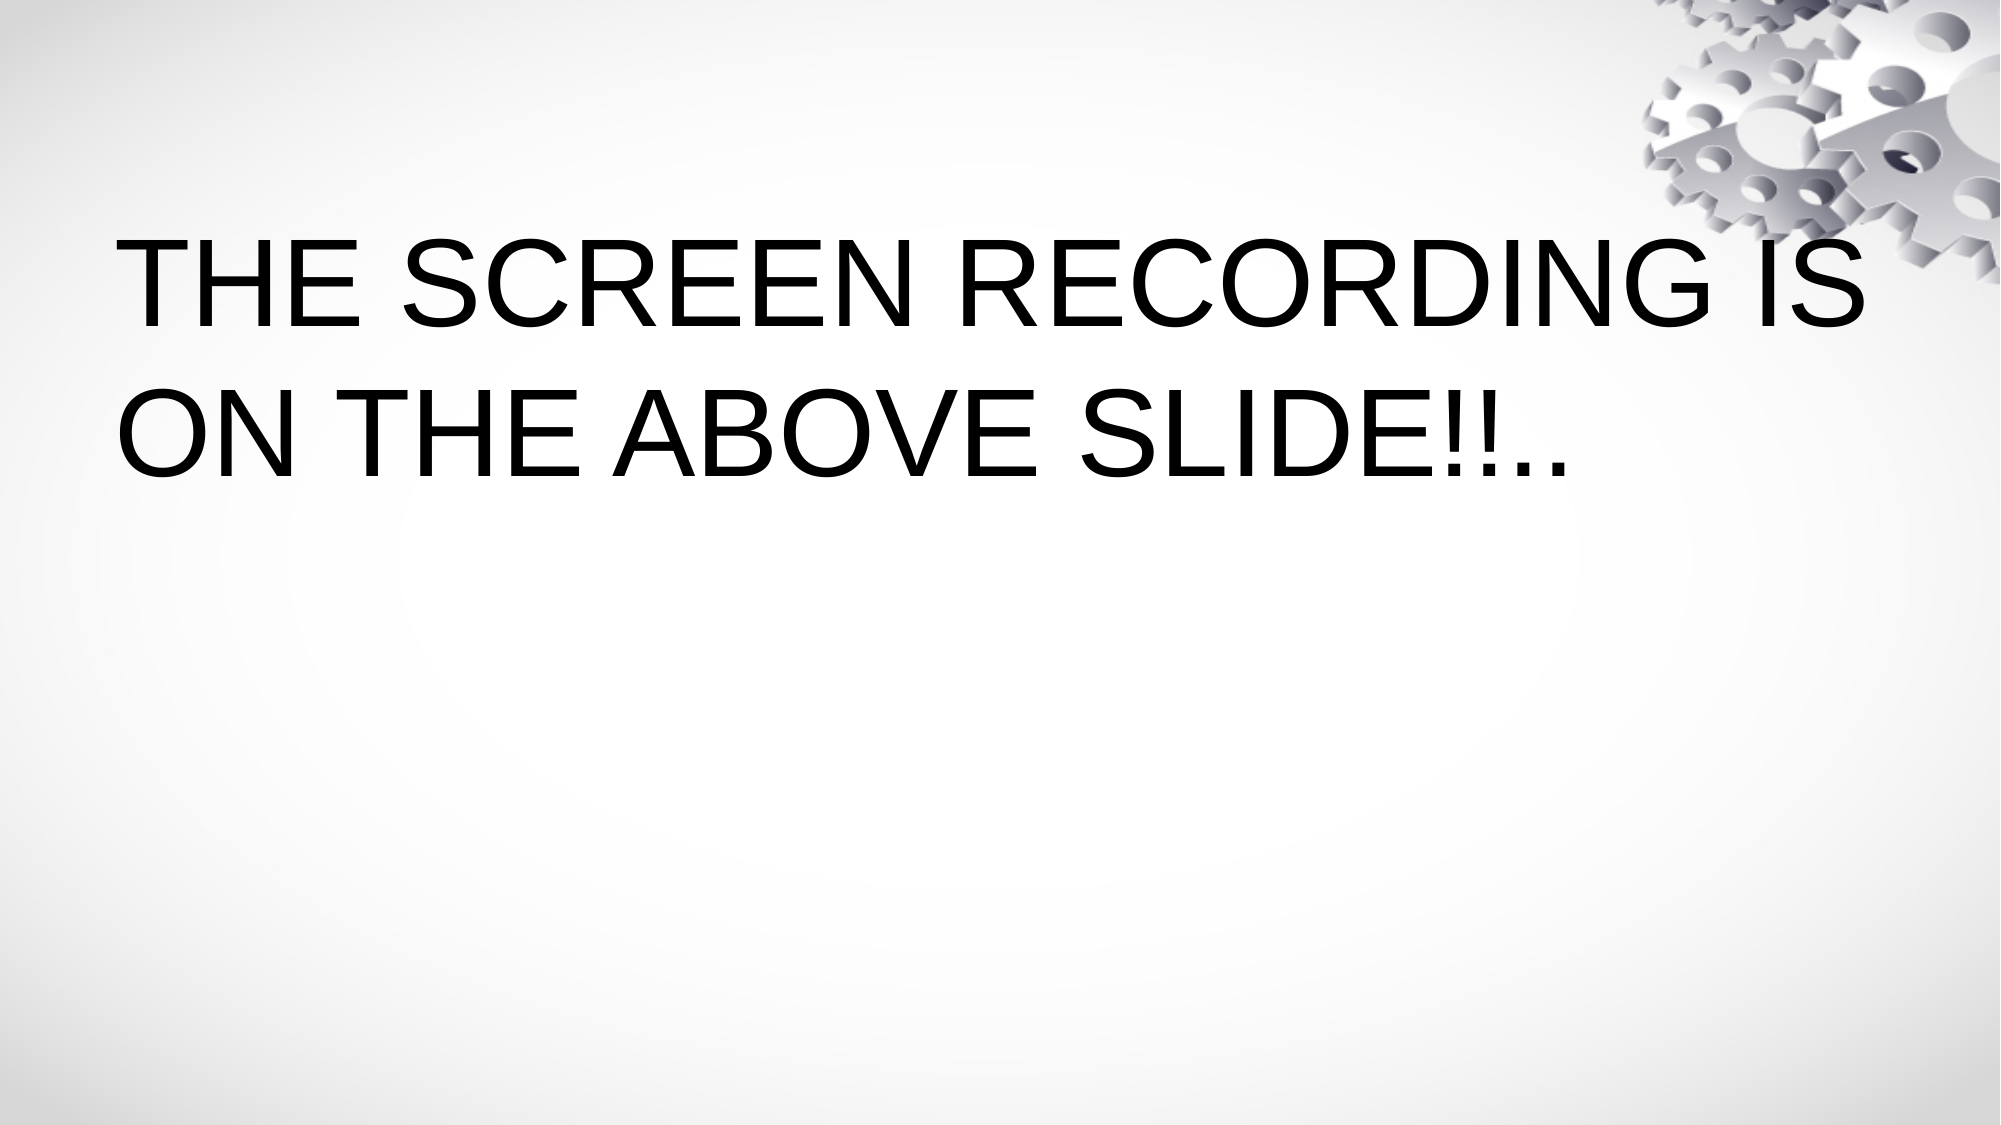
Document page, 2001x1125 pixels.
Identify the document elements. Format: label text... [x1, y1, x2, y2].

picture [0, 0, 2000, 1125]
title THE SCREEN RECORDING IS ON THE ABOVE SLIDE!!.. [99, 30, 1901, 672]
